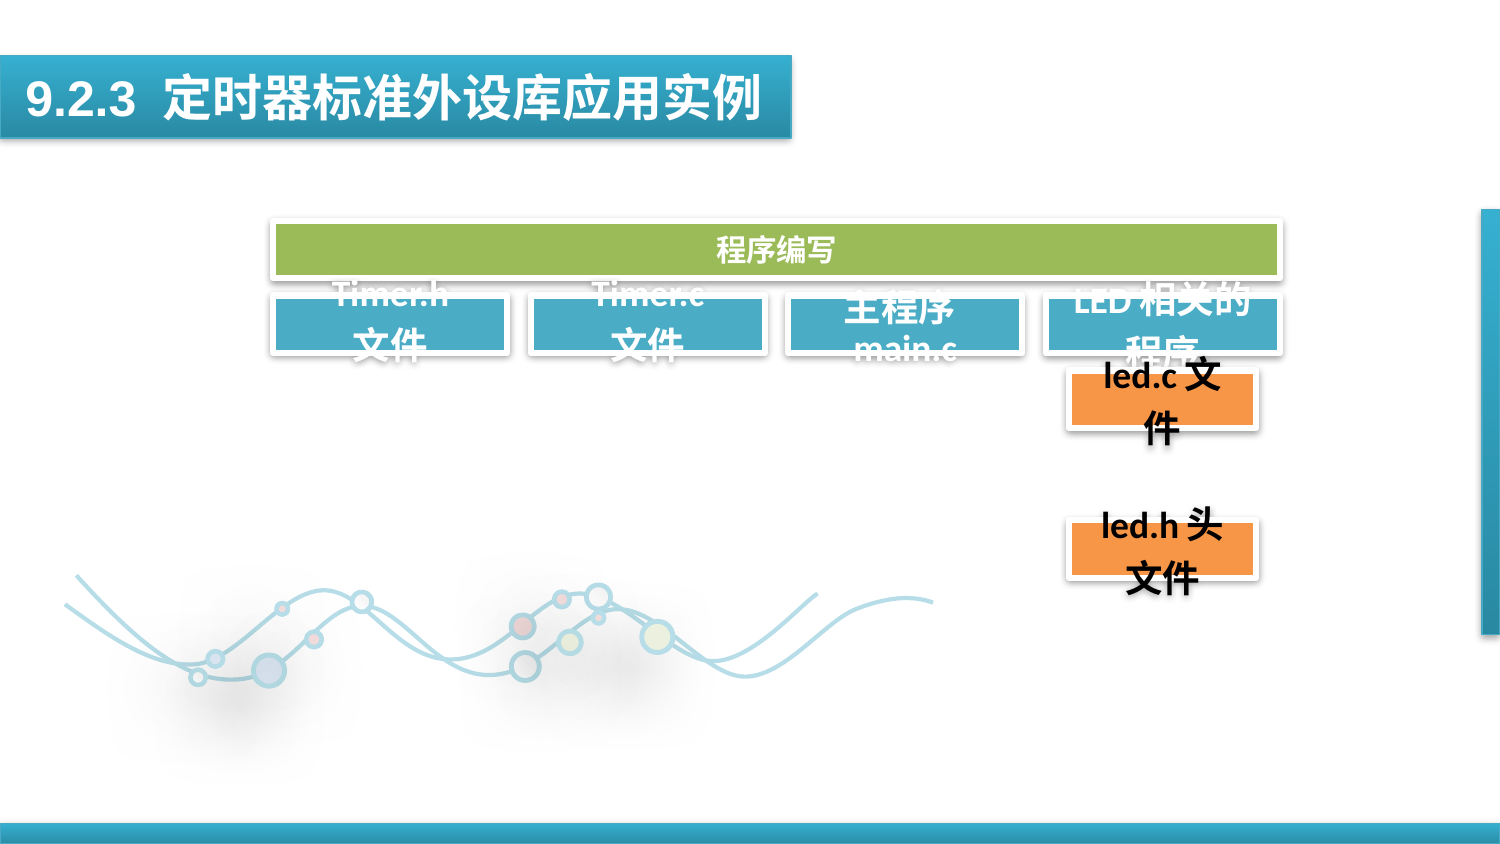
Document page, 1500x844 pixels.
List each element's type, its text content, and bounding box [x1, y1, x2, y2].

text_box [147, 220, 1406, 728]
text_box 9.2.3 定时器标准外设库应用实例 [10, 59, 778, 134]
text_box [0, 55, 792, 139]
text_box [64, 575, 934, 687]
